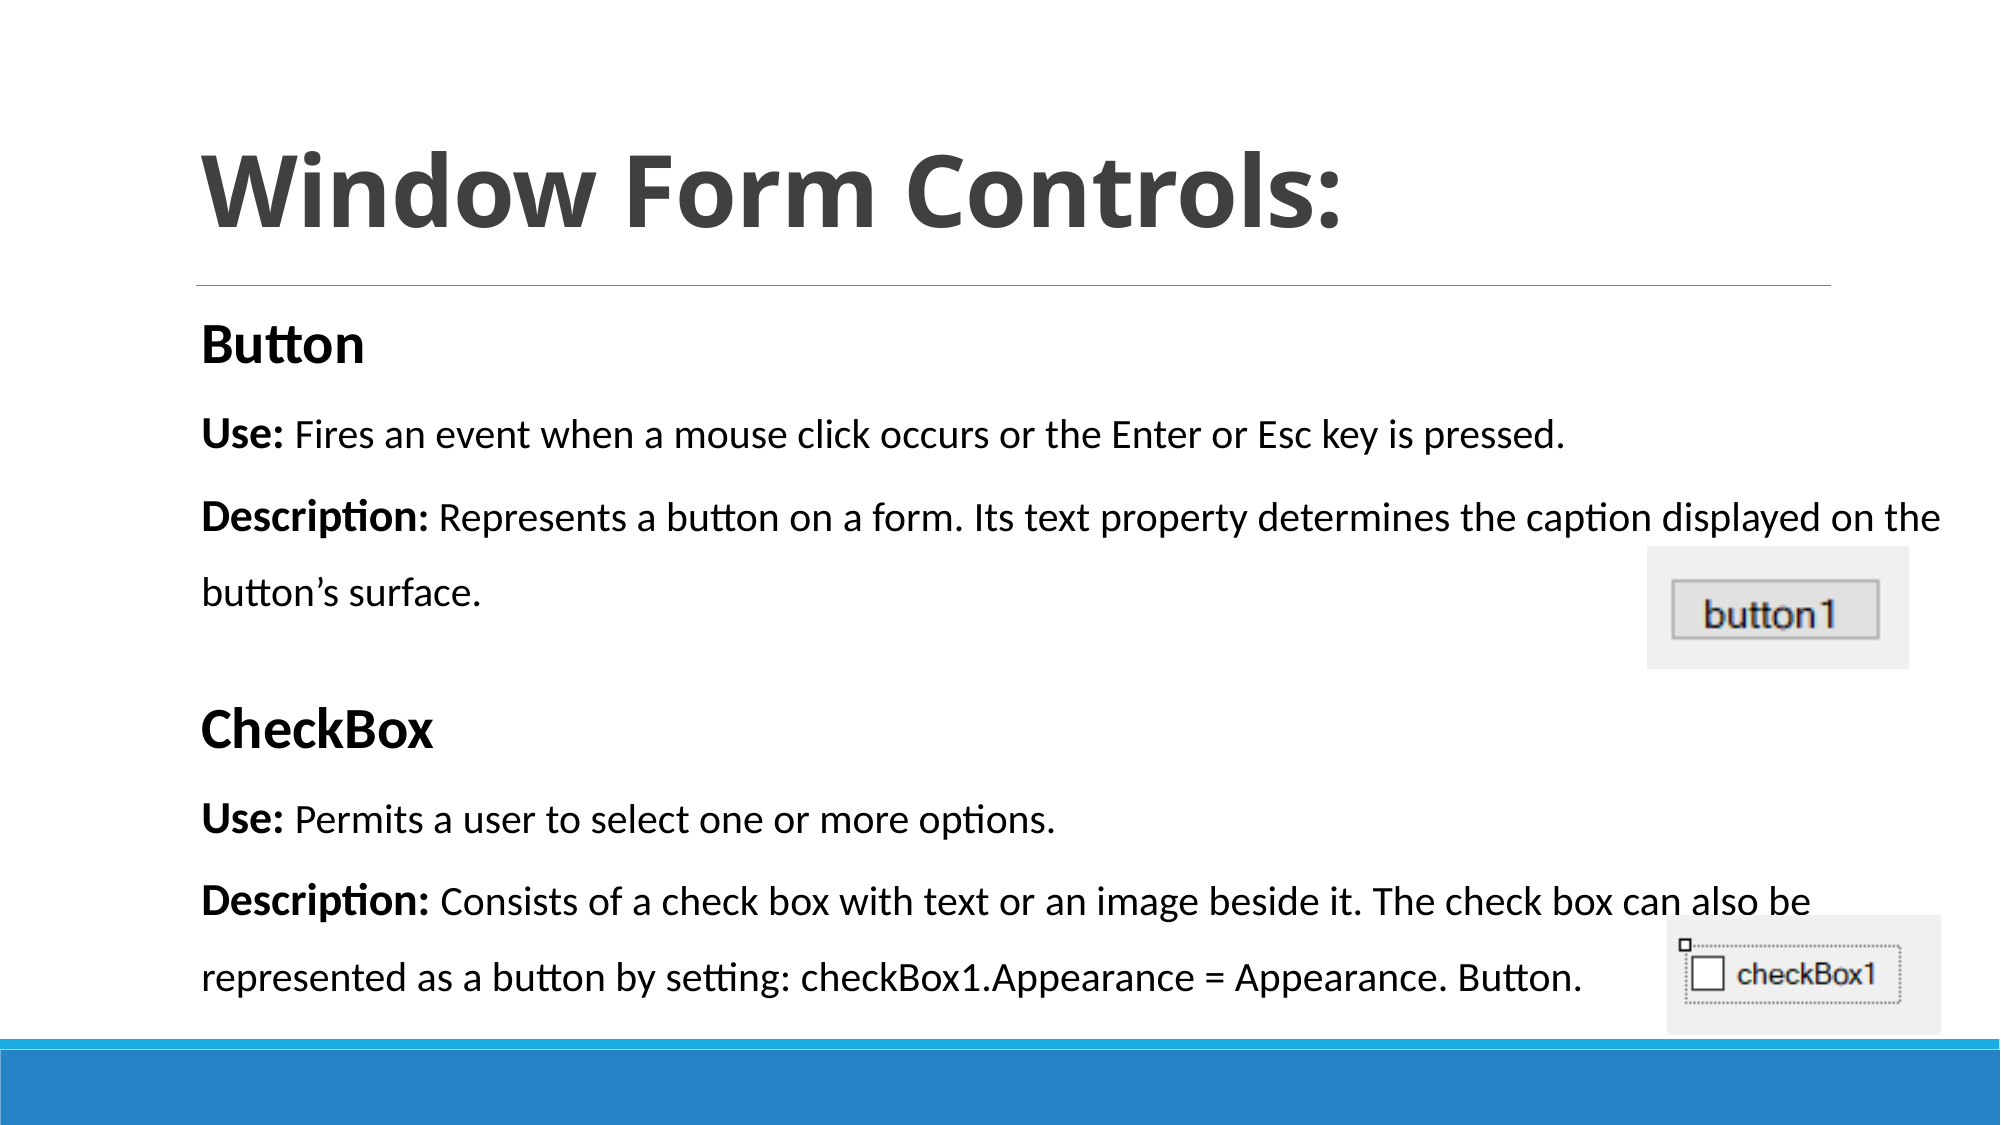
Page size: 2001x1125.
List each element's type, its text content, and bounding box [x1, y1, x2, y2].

text_box Button Use: Fires an event when a mouse click occurs or the Enter or Esc key is pressed. Description: Represents a button on a form. Its text property determines the caption displayed on the button’s surface. CheckBox Use: Permits a user to select one or more options. Description: Consists of a check box with text or an image beside it. The check box can also be represented as a button by setting: checkBox1.Appearance = Appearance. Button. [186, 262, 1960, 1008]
picture [1647, 545, 1910, 669]
picture [1666, 914, 1942, 1036]
title Window Form Controls: [186, 42, 1837, 256]
